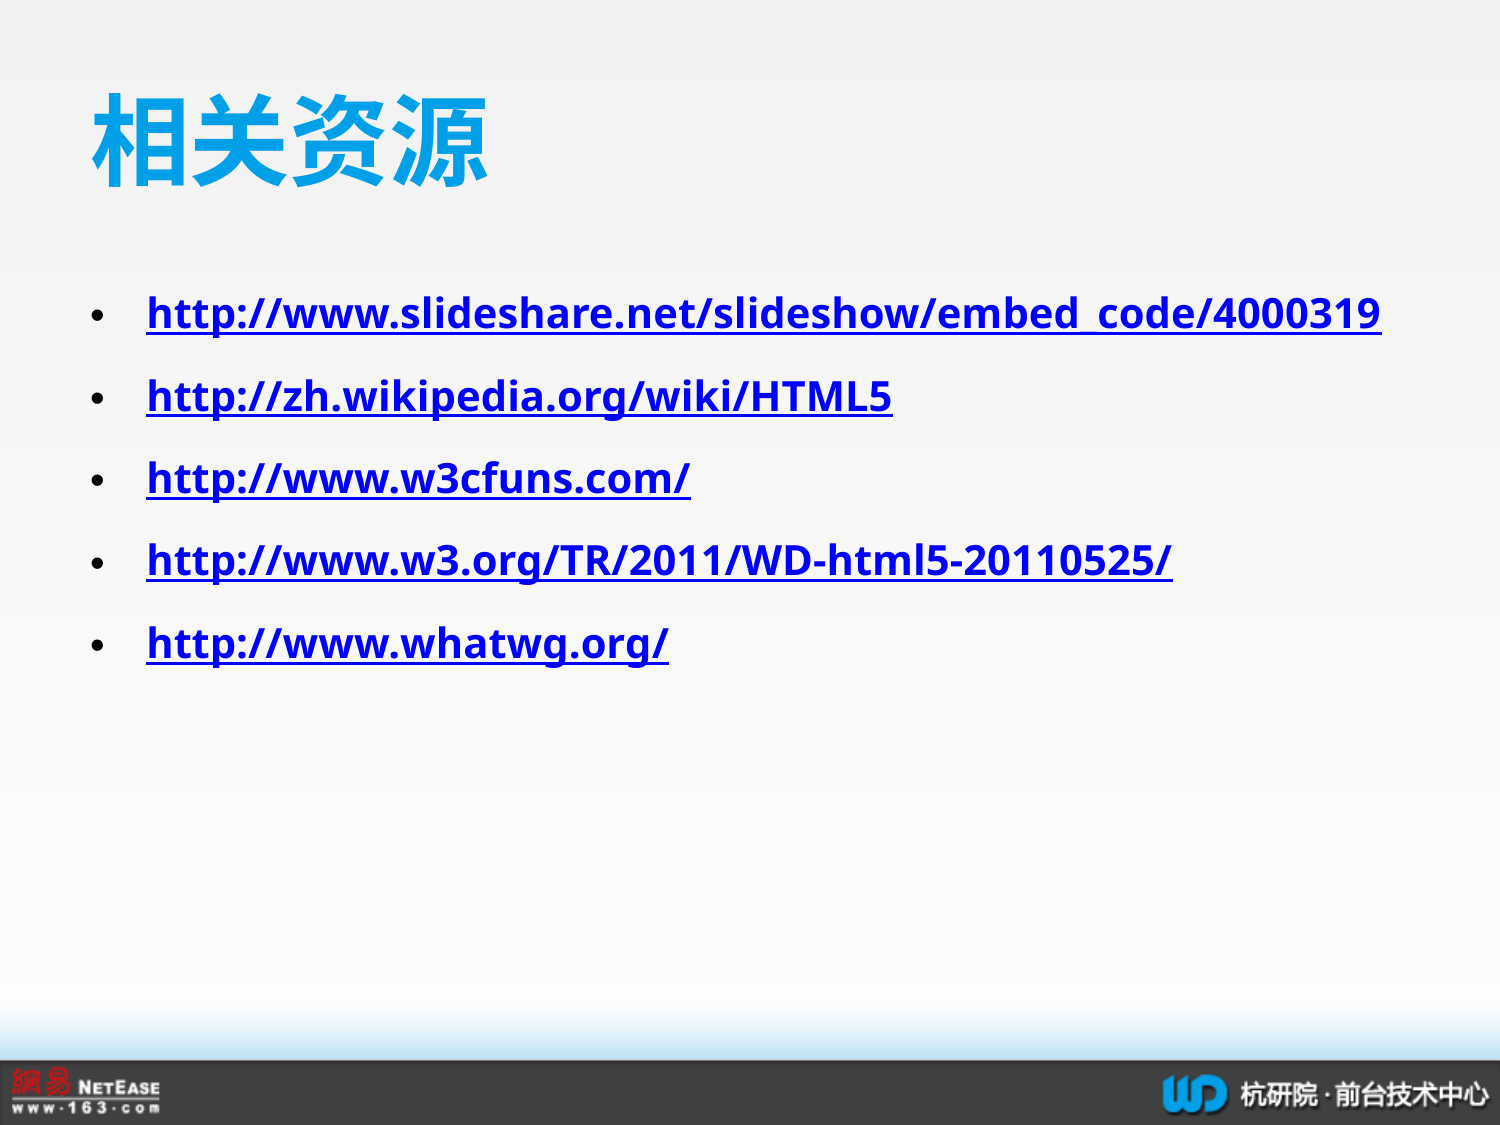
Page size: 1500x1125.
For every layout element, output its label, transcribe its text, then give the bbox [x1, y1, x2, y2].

picture [0, 0, 1500, 1125]
list http://www.slideshare.net/slideshow/embed_code/4000319 http://zh.wikipedia.org/wiki/HTML5 http://www.w3cfuns.com/ http://www.w3.org/TR/2011/WD-html5-20110525/ http://www.whatwg.org/ [74, 262, 1426, 1006]
title 相关资源 [74, 44, 1426, 233]
